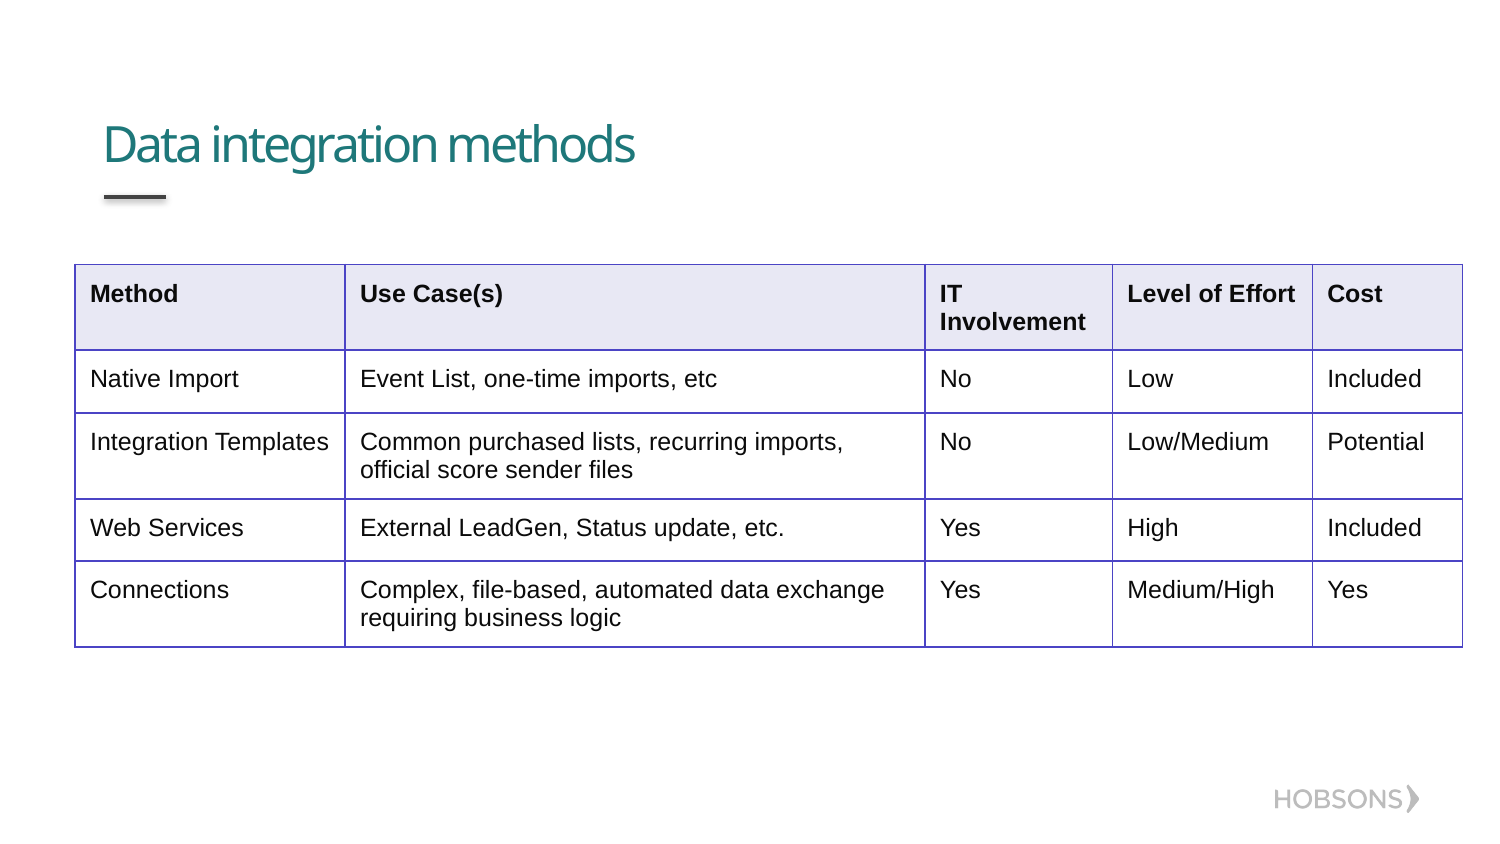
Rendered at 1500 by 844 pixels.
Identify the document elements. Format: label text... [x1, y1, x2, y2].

table_cell No [926, 351, 1112, 412]
table_cell Connections [76, 562, 344, 646]
table_header Method [76, 265, 344, 349]
table_header Cost [1313, 265, 1462, 349]
table_cell Yes [1313, 562, 1462, 646]
table_cell Medium/High [1113, 562, 1312, 646]
table_cell Integration Templates [76, 414, 344, 498]
table_header Use Case(s) [346, 265, 924, 349]
table_cell Potential [1313, 414, 1462, 498]
table_cell Complex, file-based, automated data exchange requiring business logic [346, 562, 924, 646]
table_header Level of Effort [1113, 265, 1312, 349]
table_cell No [926, 414, 1112, 498]
table_header IT Involvement [926, 265, 1112, 349]
table_cell Low/Medium [1113, 414, 1312, 498]
table_cell Low [1113, 351, 1312, 412]
table_cell Web Services [76, 500, 344, 560]
table_cell Yes [926, 500, 1112, 560]
table_cell Common purchased lists, recurring imports, official score sender files [346, 414, 924, 498]
table_cell Native Import [76, 351, 344, 412]
table_cell Included [1313, 351, 1462, 412]
table_cell Yes [926, 562, 1112, 646]
table_cell Event List, one-time imports, etc [346, 351, 924, 412]
table_cell High [1113, 500, 1312, 560]
title Data integration methods [87, 71, 1338, 213]
table_cell Included [1313, 500, 1462, 560]
table_cell External LeadGen, Status update, etc. [346, 500, 924, 560]
